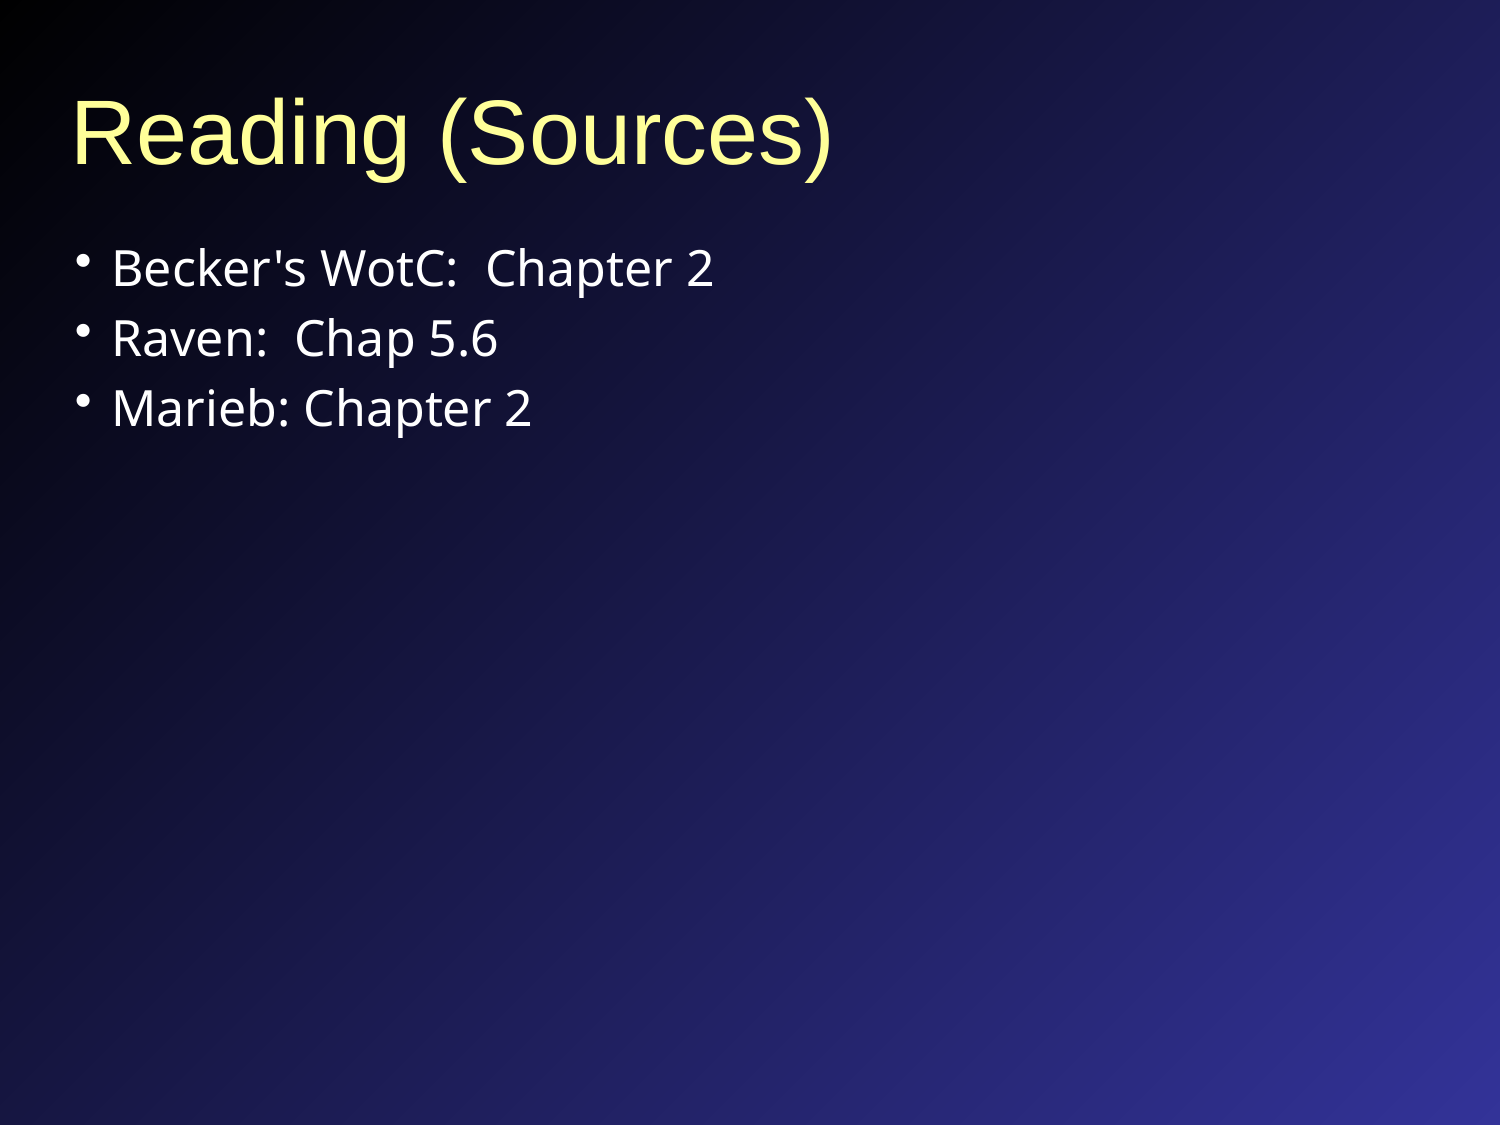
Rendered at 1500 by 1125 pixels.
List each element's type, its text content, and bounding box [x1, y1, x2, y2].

list Becker's WotC: Chapter 2 Raven: Chap 5.6 Marieb: Chapter 2 [59, 228, 1437, 1006]
title Reading (Sources) [55, 65, 1435, 192]
